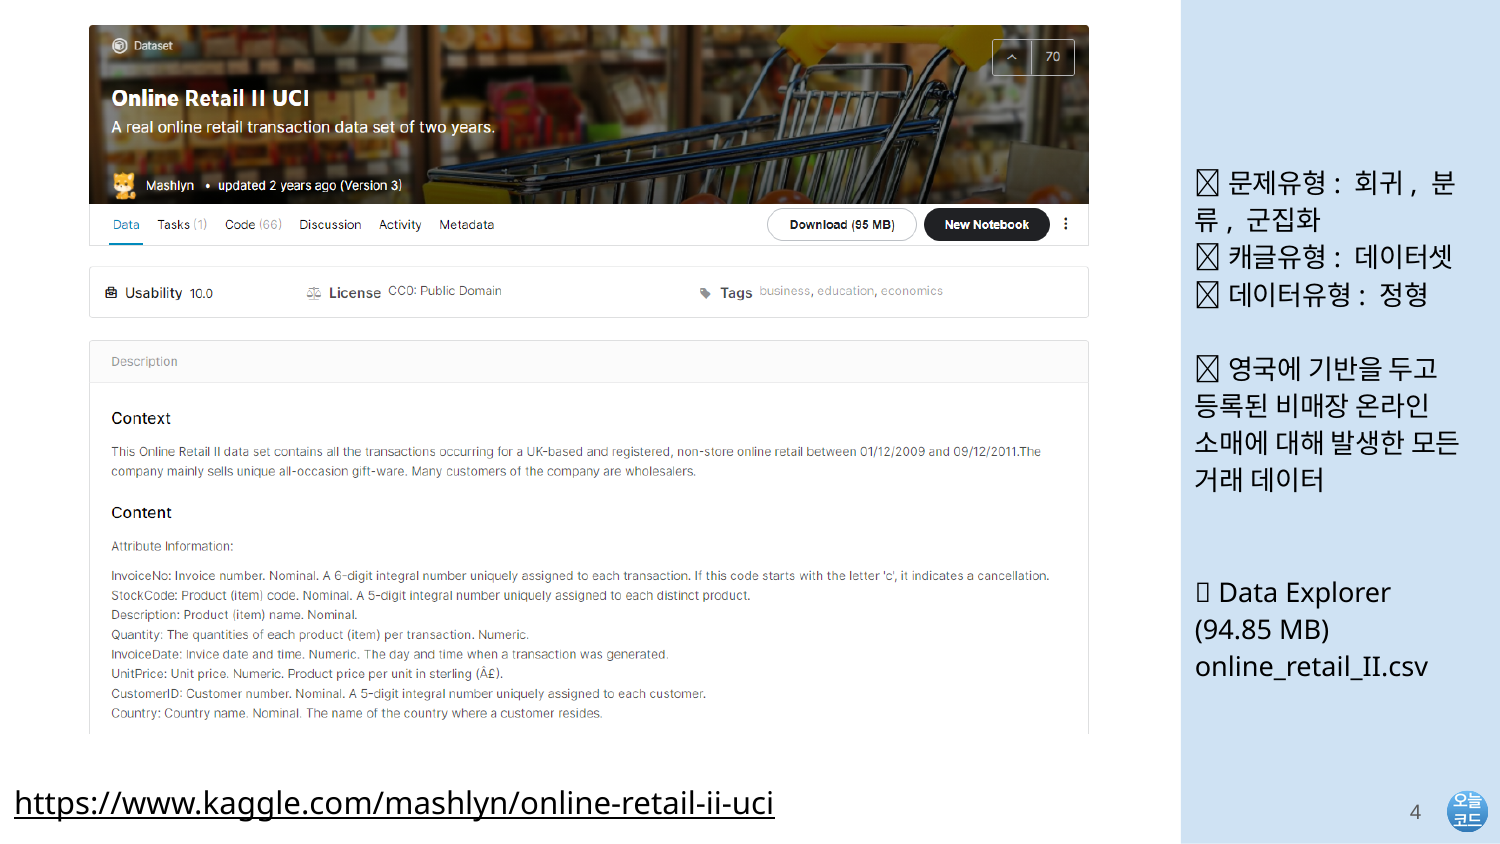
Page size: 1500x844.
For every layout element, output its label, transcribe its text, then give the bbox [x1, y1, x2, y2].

picture [88, 24, 1093, 734]
title https://www.kaggle.com/mashlyn/online-retail-ii-uci [0, 765, 1179, 844]
slide_number ‹#› [1346, 778, 1437, 844]
title 📗문제유형: 회귀, 분류, 군집화 📘캐글유형: 데이터셋 📙데이터유형: 정형 📝영국에 기반을 두고 등록된 비매장 온라인 소매에 대해 발생한 모든 거래 데이터 💾 Data Explorer (94.85 MB) online_retail_II.csv [1179, 0, 1500, 844]
